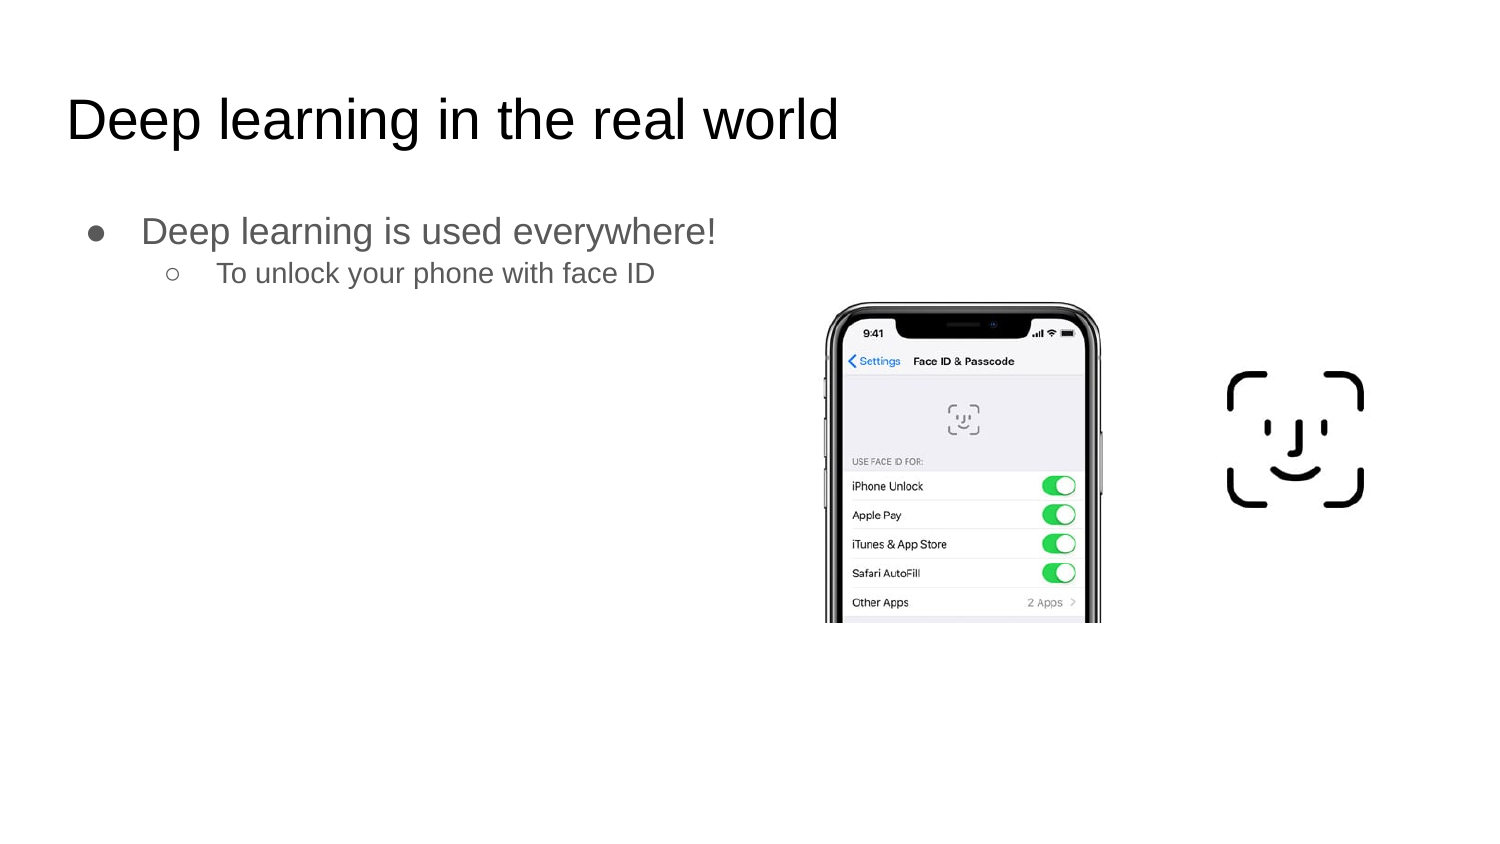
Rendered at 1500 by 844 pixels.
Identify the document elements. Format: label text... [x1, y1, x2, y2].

picture [728, 254, 1494, 624]
list Deep learning is used everywhere! To unlock your phone with face ID [51, 189, 1449, 750]
title Deep learning in the real world [51, 72, 1449, 167]
